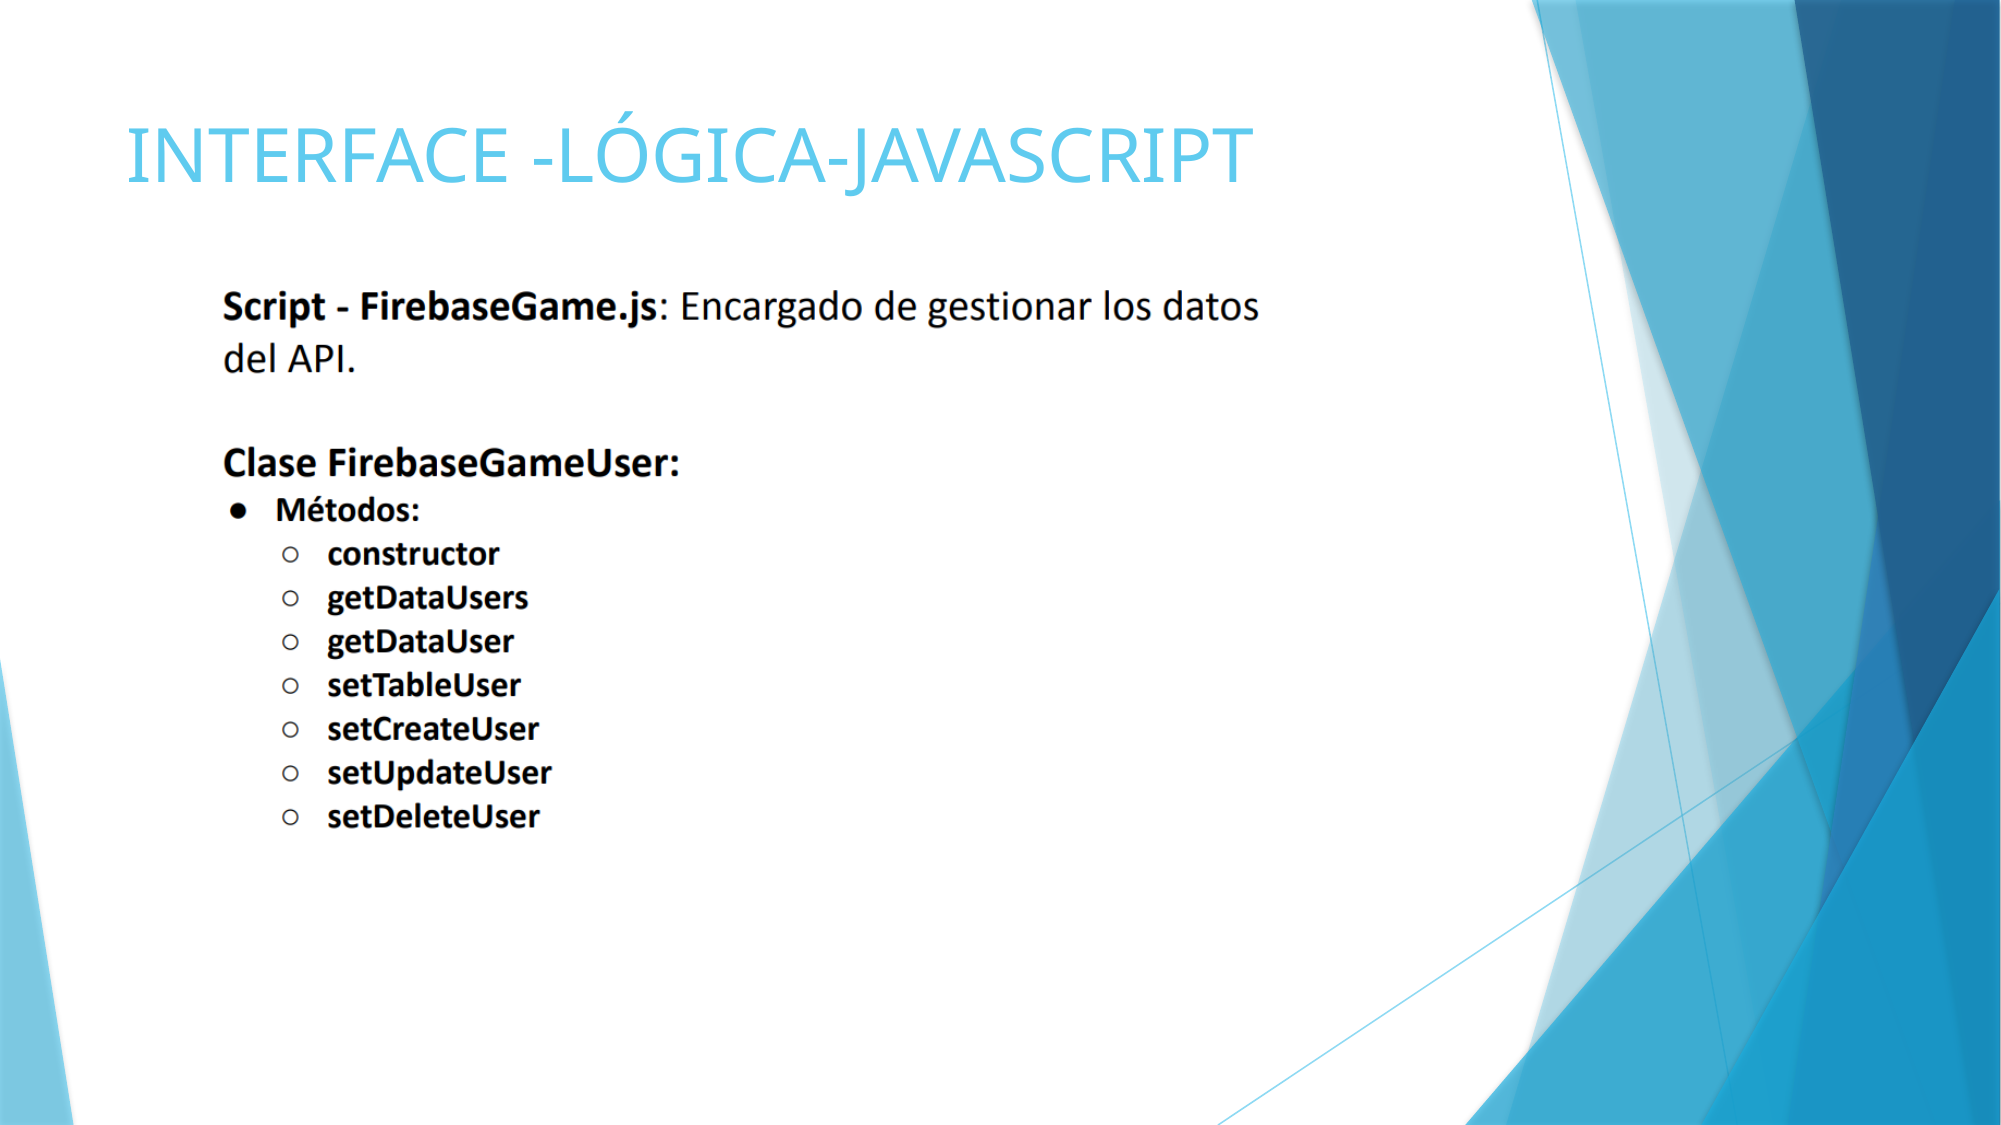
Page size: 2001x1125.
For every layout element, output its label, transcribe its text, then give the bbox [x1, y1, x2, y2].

title INTERFACE -LÓGICA-JAVASCRIPT [111, 99, 1522, 317]
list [217, 265, 1293, 903]
